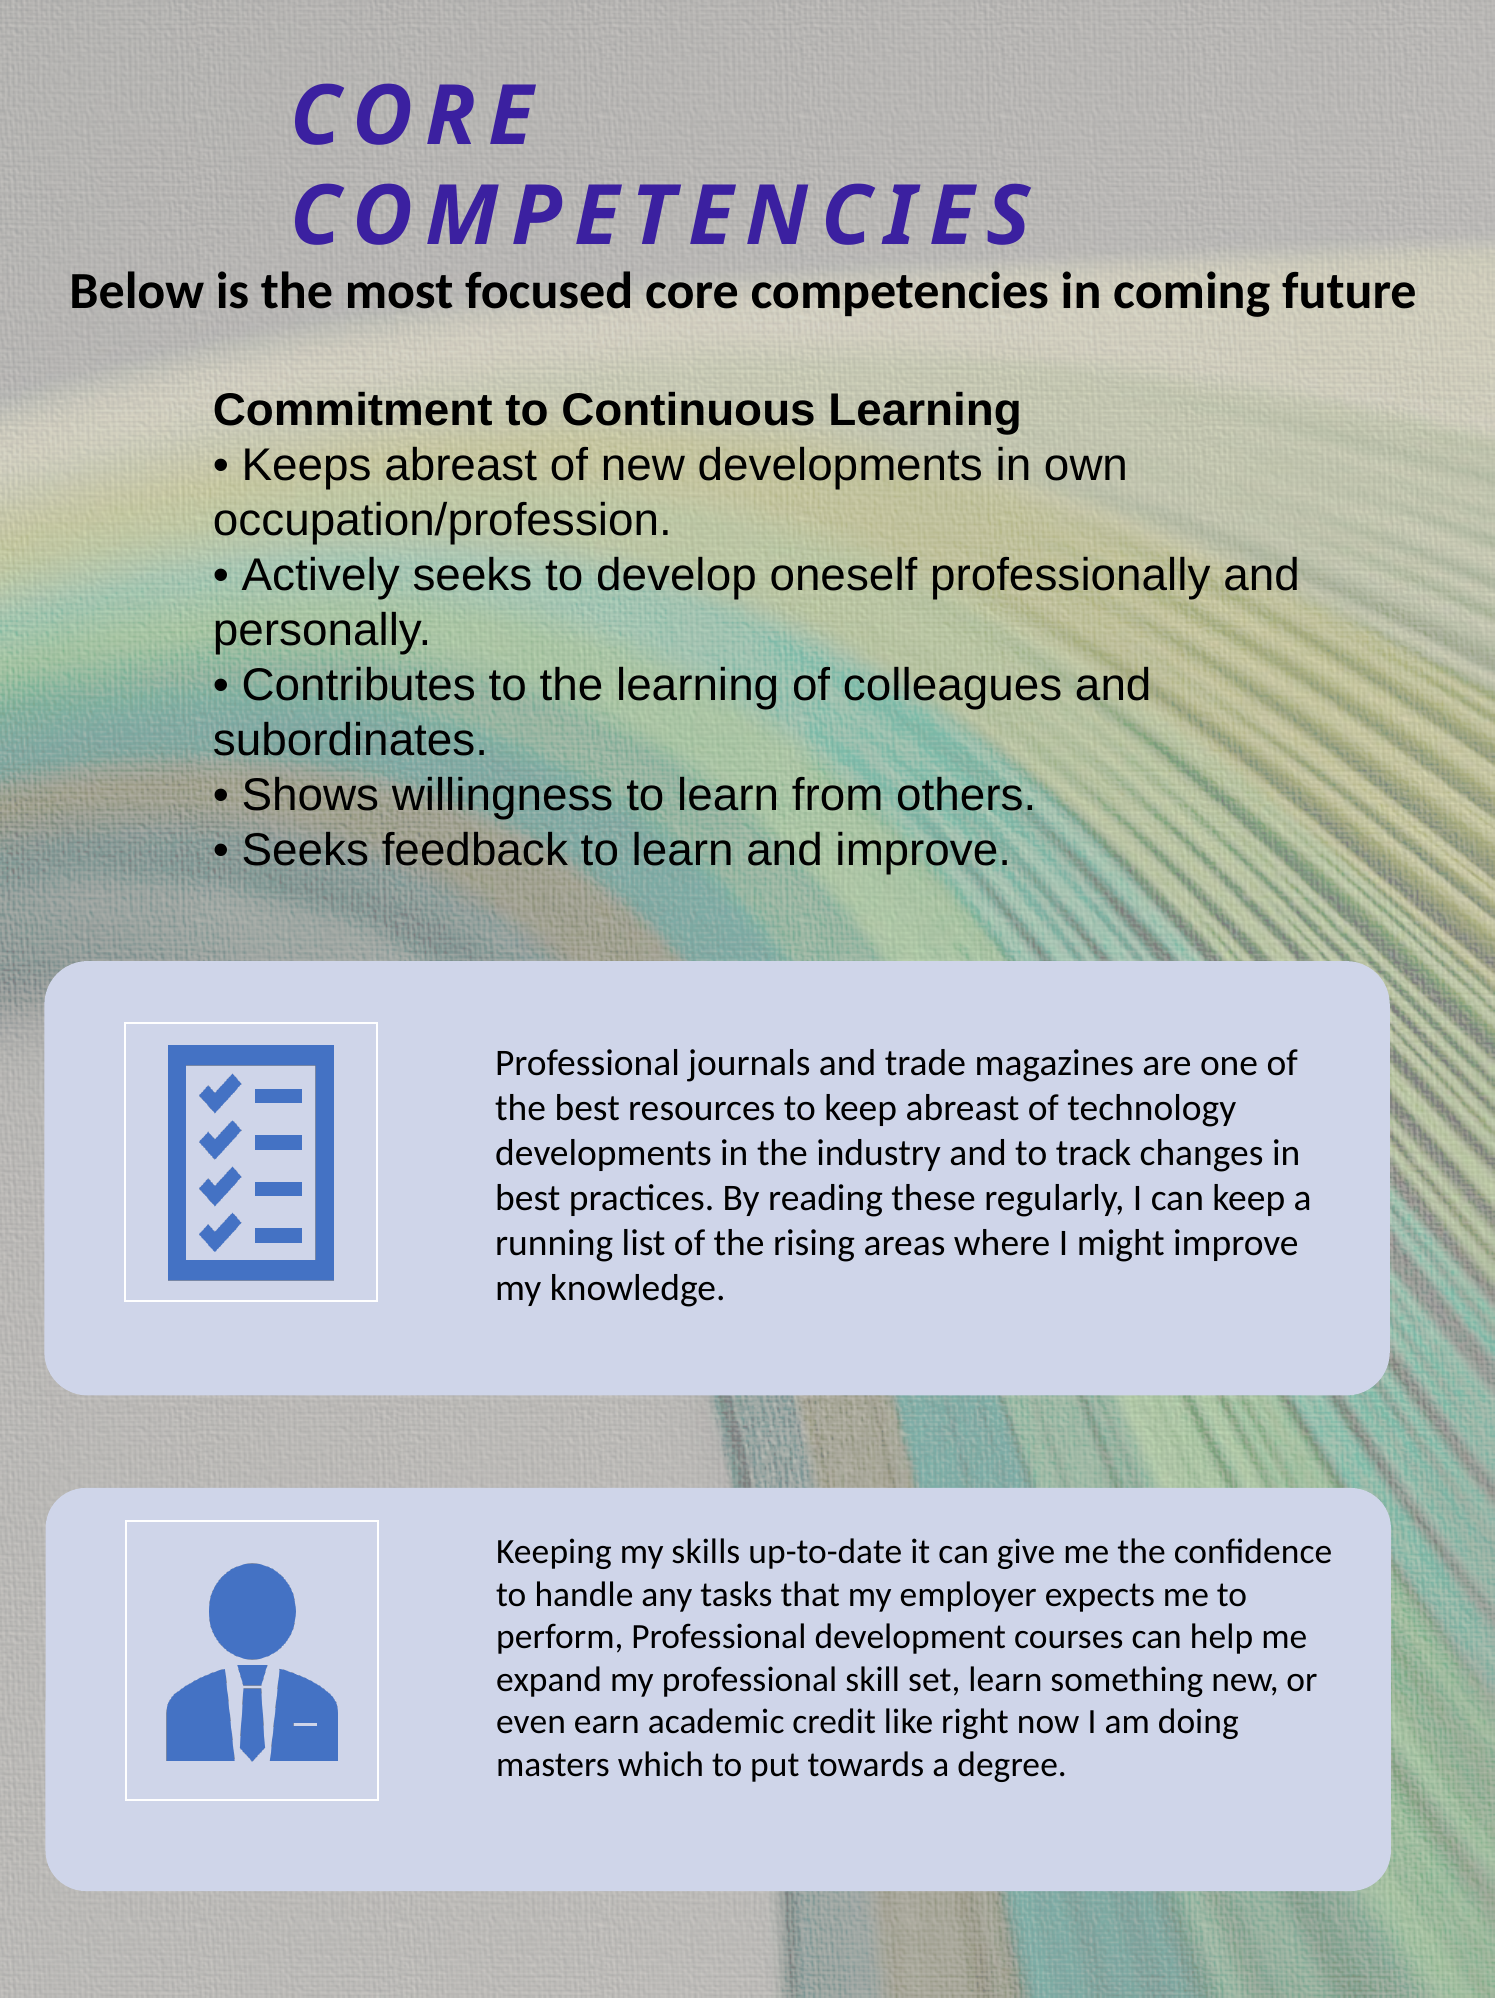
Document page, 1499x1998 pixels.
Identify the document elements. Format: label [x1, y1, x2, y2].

text_box [457, 983, 1390, 1352]
text_box [45, 819, 1391, 1998]
picture [0, 0, 1495, 1998]
